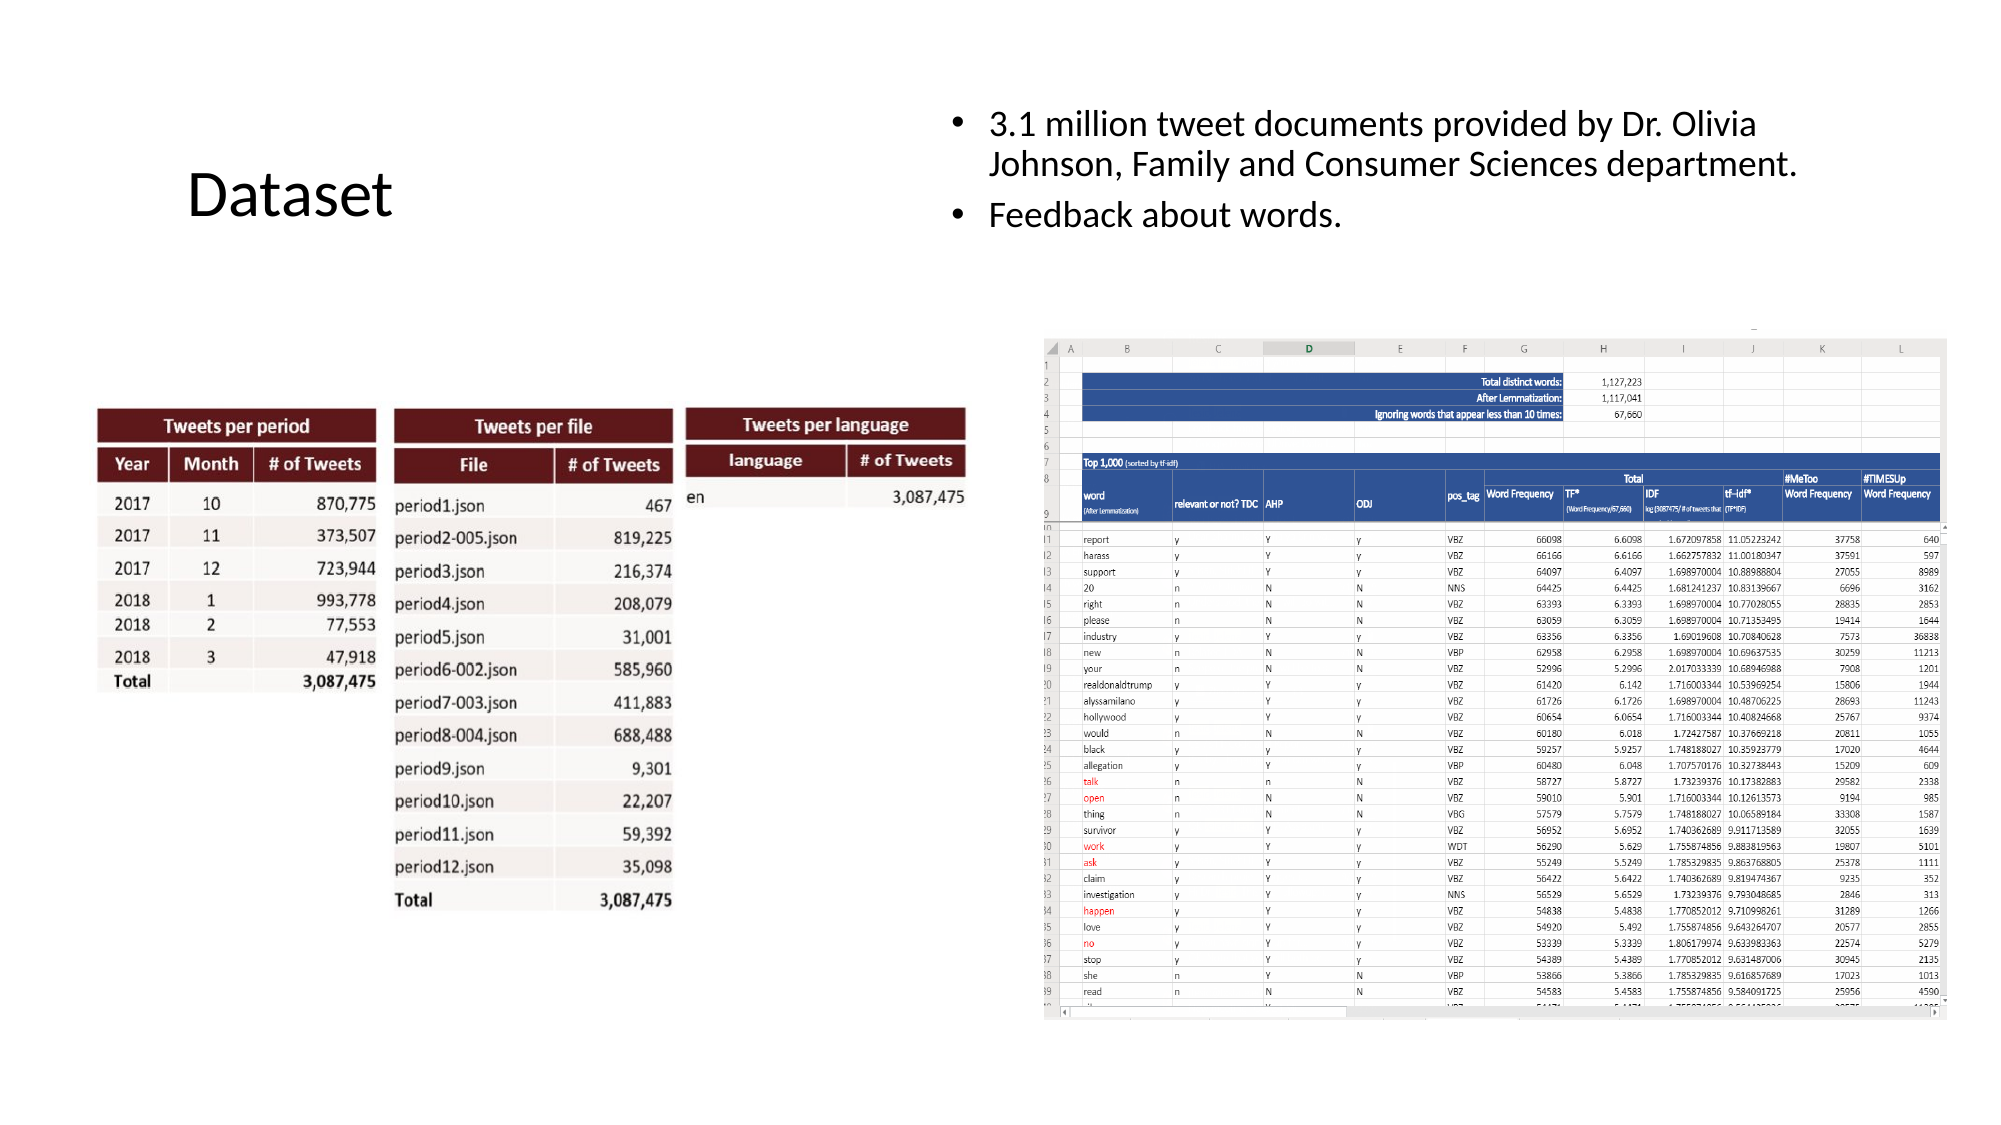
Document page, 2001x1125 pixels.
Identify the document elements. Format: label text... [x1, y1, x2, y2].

list 3.1 million tweet documents provided by Dr. Olivia Johnson, Family and Consumer Sciences department. Feedback about words. [861, 96, 1863, 367]
picture [70, 309, 988, 1020]
picture [1044, 329, 1947, 1020]
title Dataset [172, 96, 773, 309]
